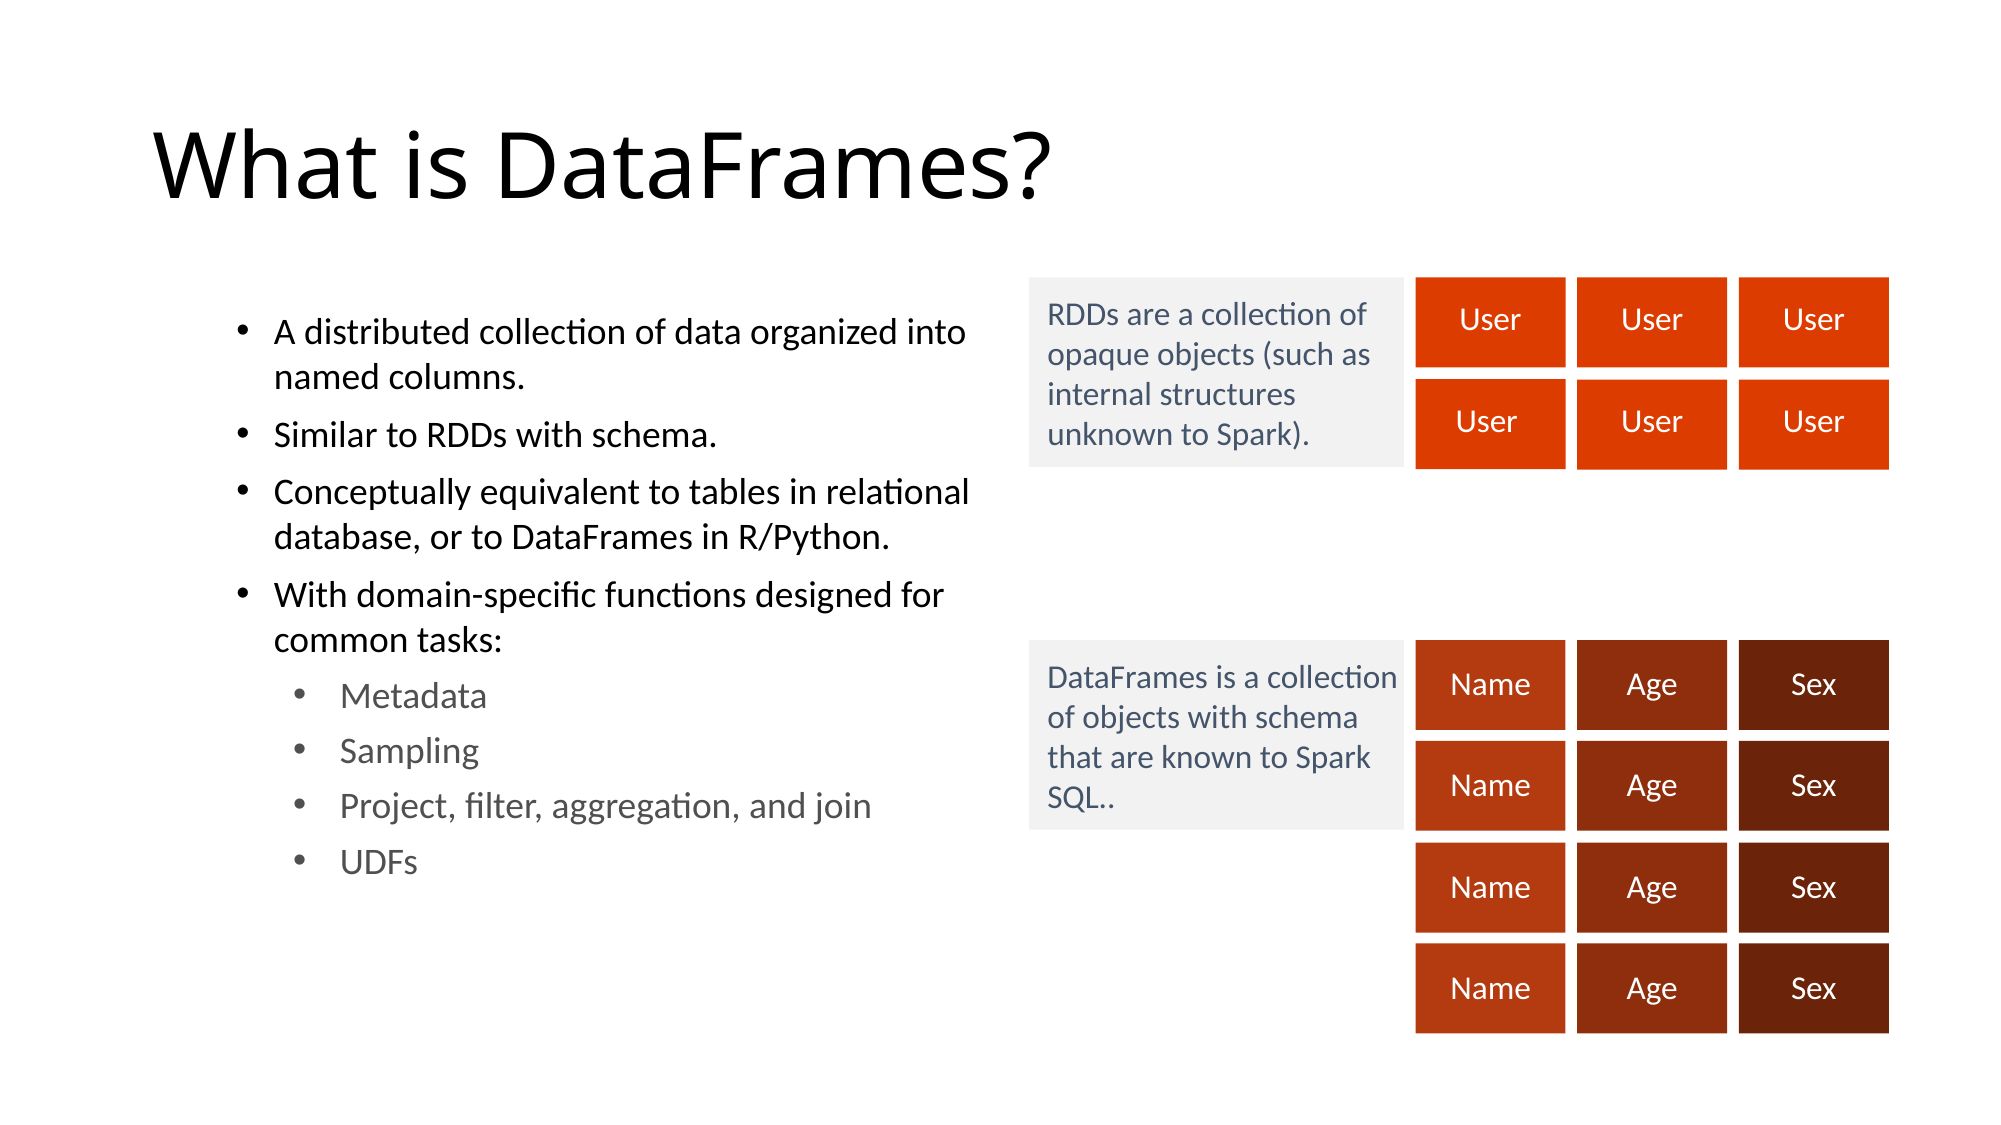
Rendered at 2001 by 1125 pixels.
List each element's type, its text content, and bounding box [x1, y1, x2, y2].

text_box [1028, 277, 1889, 470]
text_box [1028, 640, 1890, 1034]
list A distributed collection of data organized into named columns. Similar to RDDs with schema. Conceptually equivalent to tables in relational database, or to DataFrames in R/Python. With domain-specific functions designed for common tasks: Metadata Sampling Project, filter, aggregation, and join UDFs [137, 299, 988, 953]
title What is DataFrames? [137, 59, 1863, 278]
